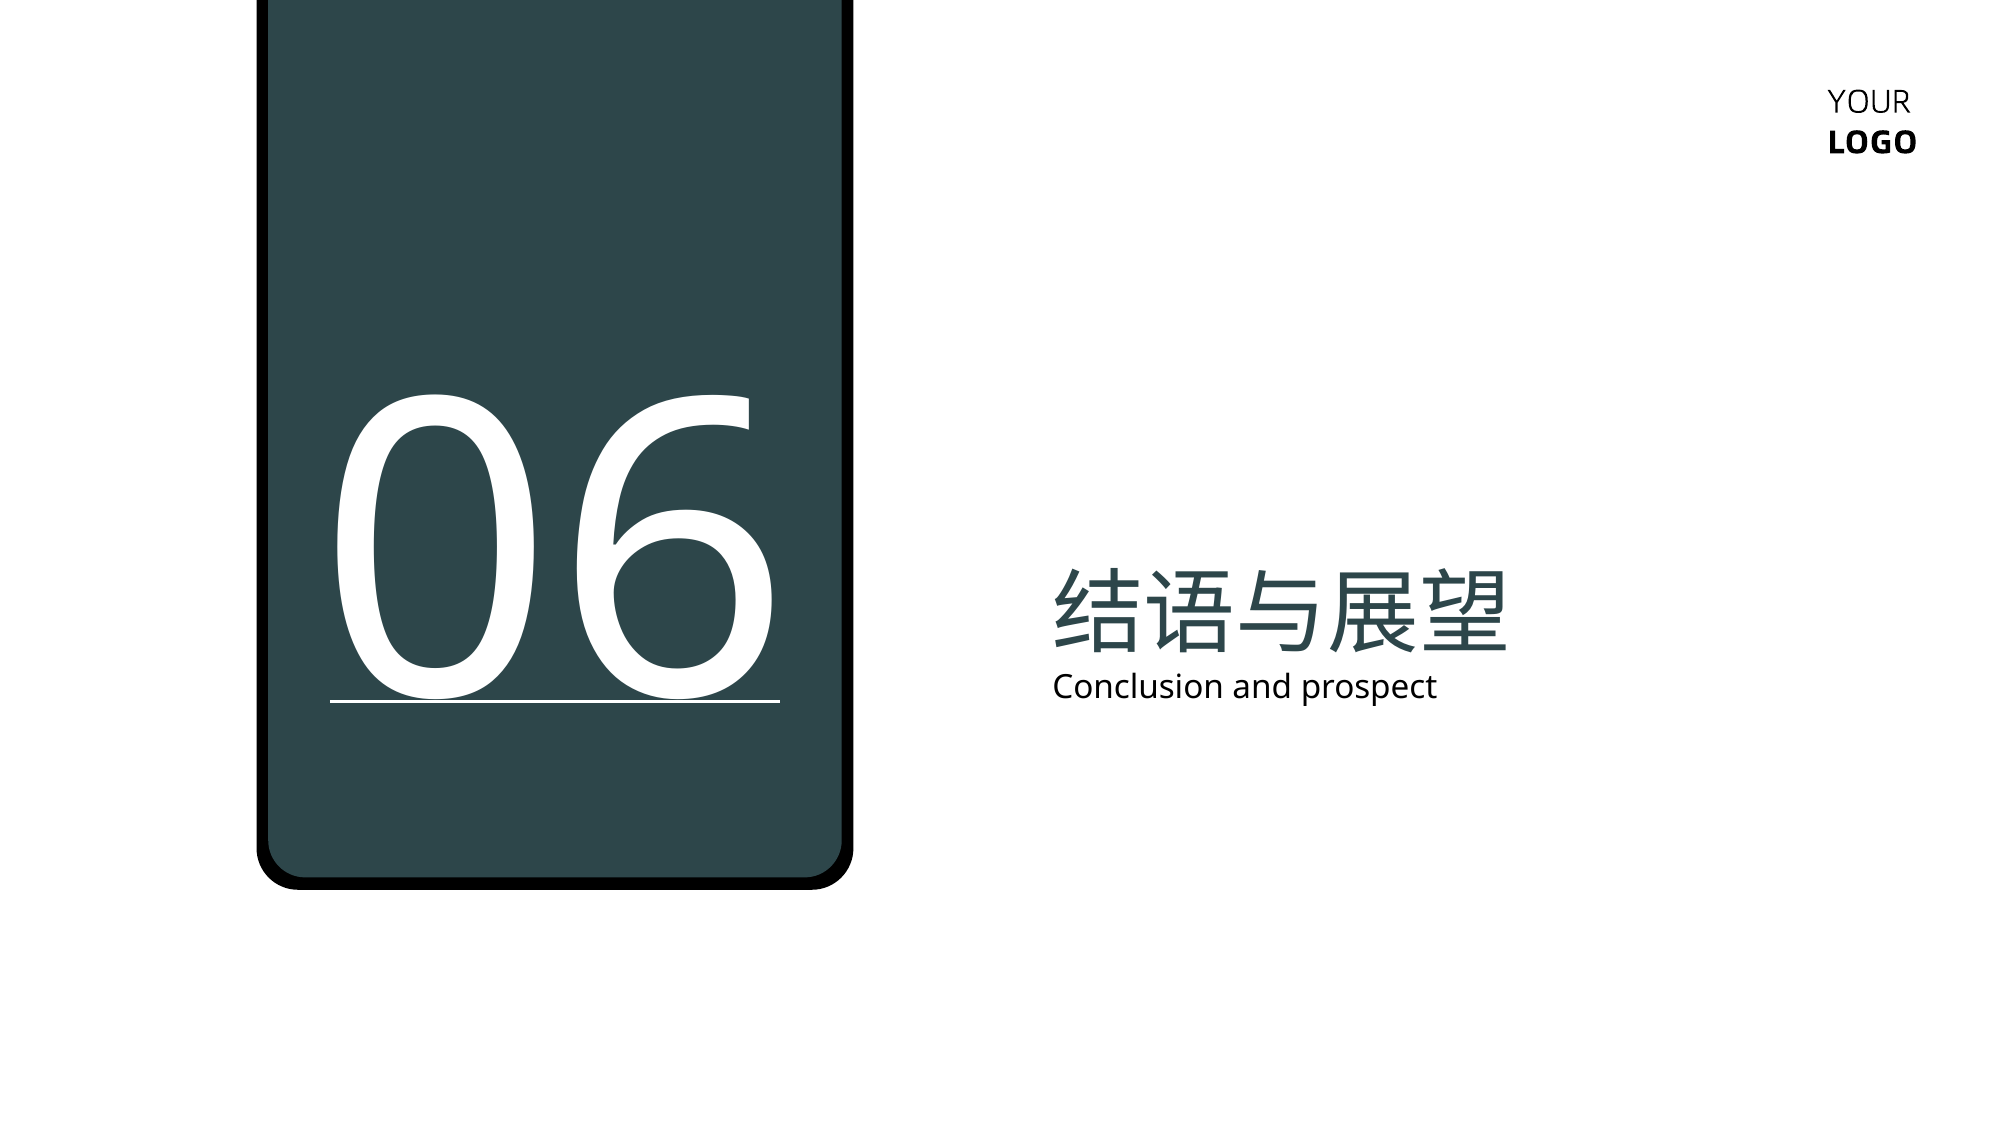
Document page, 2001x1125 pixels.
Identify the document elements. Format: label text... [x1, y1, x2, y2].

text_box [255, 779, 855, 891]
text_box [1827, 89, 1846, 113]
text_box [1871, 130, 1891, 154]
text_box [1872, 89, 1890, 113]
text_box [1830, 130, 1845, 154]
text_box [1846, 130, 1868, 154]
text_box [1895, 130, 1916, 154]
text_box 结语与展望 [1052, 553, 1679, 664]
text_box [267, 779, 843, 879]
text_box 06 [241, 280, 869, 779]
text_box [1894, 89, 1911, 113]
text_box [843, 0, 855, 280]
text_box [255, 0, 267, 280]
text_box [1848, 89, 1868, 113]
text_box [267, 0, 843, 280]
text_box Conclusion and prospect [1052, 664, 1598, 745]
